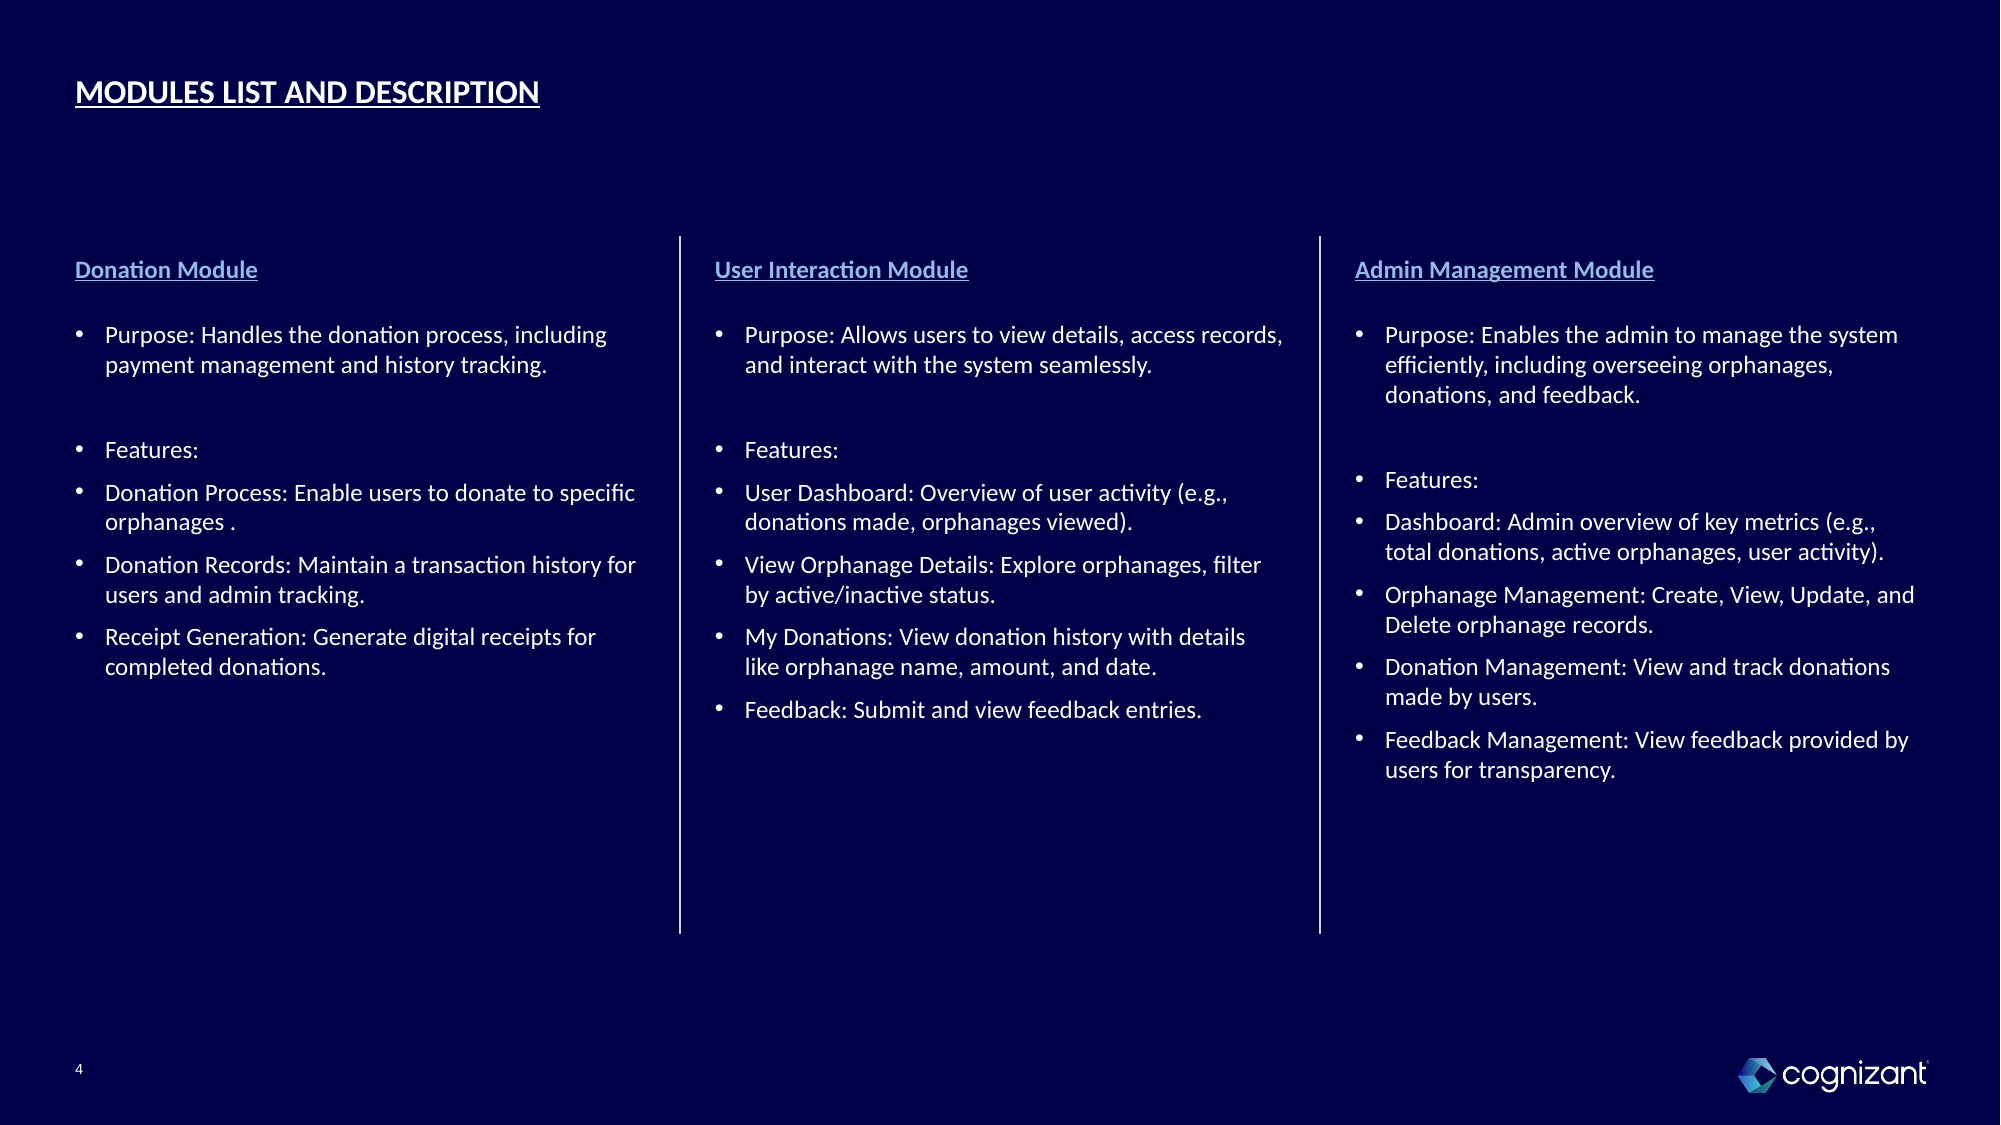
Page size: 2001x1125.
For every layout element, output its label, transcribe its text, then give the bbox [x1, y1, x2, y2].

text_box User Interaction Module [714, 236, 1285, 284]
text_box Donation Module [74, 236, 645, 284]
text_box Purpose: Enables the admin to manage the system efficiently, including overseeing orphanages, donations, and feedback. Features: Dashboard: Admin overview of key metrics (e.g., total donations, active orphanages, user activity). Orphanage Management: Create, View, Update, and Delete orphanage records. Donation Management: View and track donations made by users. Feedback Management: View feedback provided by users for transparency. [1354, 318, 1925, 949]
picture [1737, 1058, 1930, 1093]
text_box Purpose: Allows users to view details, access records, and interact with the system seamlessly. Features: User Dashboard: Overview of user activity (e.g., donations made, orphanages viewed). View Orphanage Details: Explore orphanages, filter by active/inactive status. My Donations: View donation history with details like orphanage name, amount, and date. Feedback: Submit and view feedback entries. [714, 318, 1285, 949]
slide_number 4 [75, 1050, 135, 1088]
text_box Admin Management Module [1354, 236, 1925, 284]
text_box Purpose: Handles the donation process, including payment management and history tracking. Features: Donation Process: Enable users to donate to specific orphanages . Donation Records: Maintain a transaction history for users and admin tracking. Receipt Generation: Generate digital receipts for completed donations. [74, 318, 645, 949]
title MODULES LIST AND DESCRIPTION [75, 75, 1925, 130]
